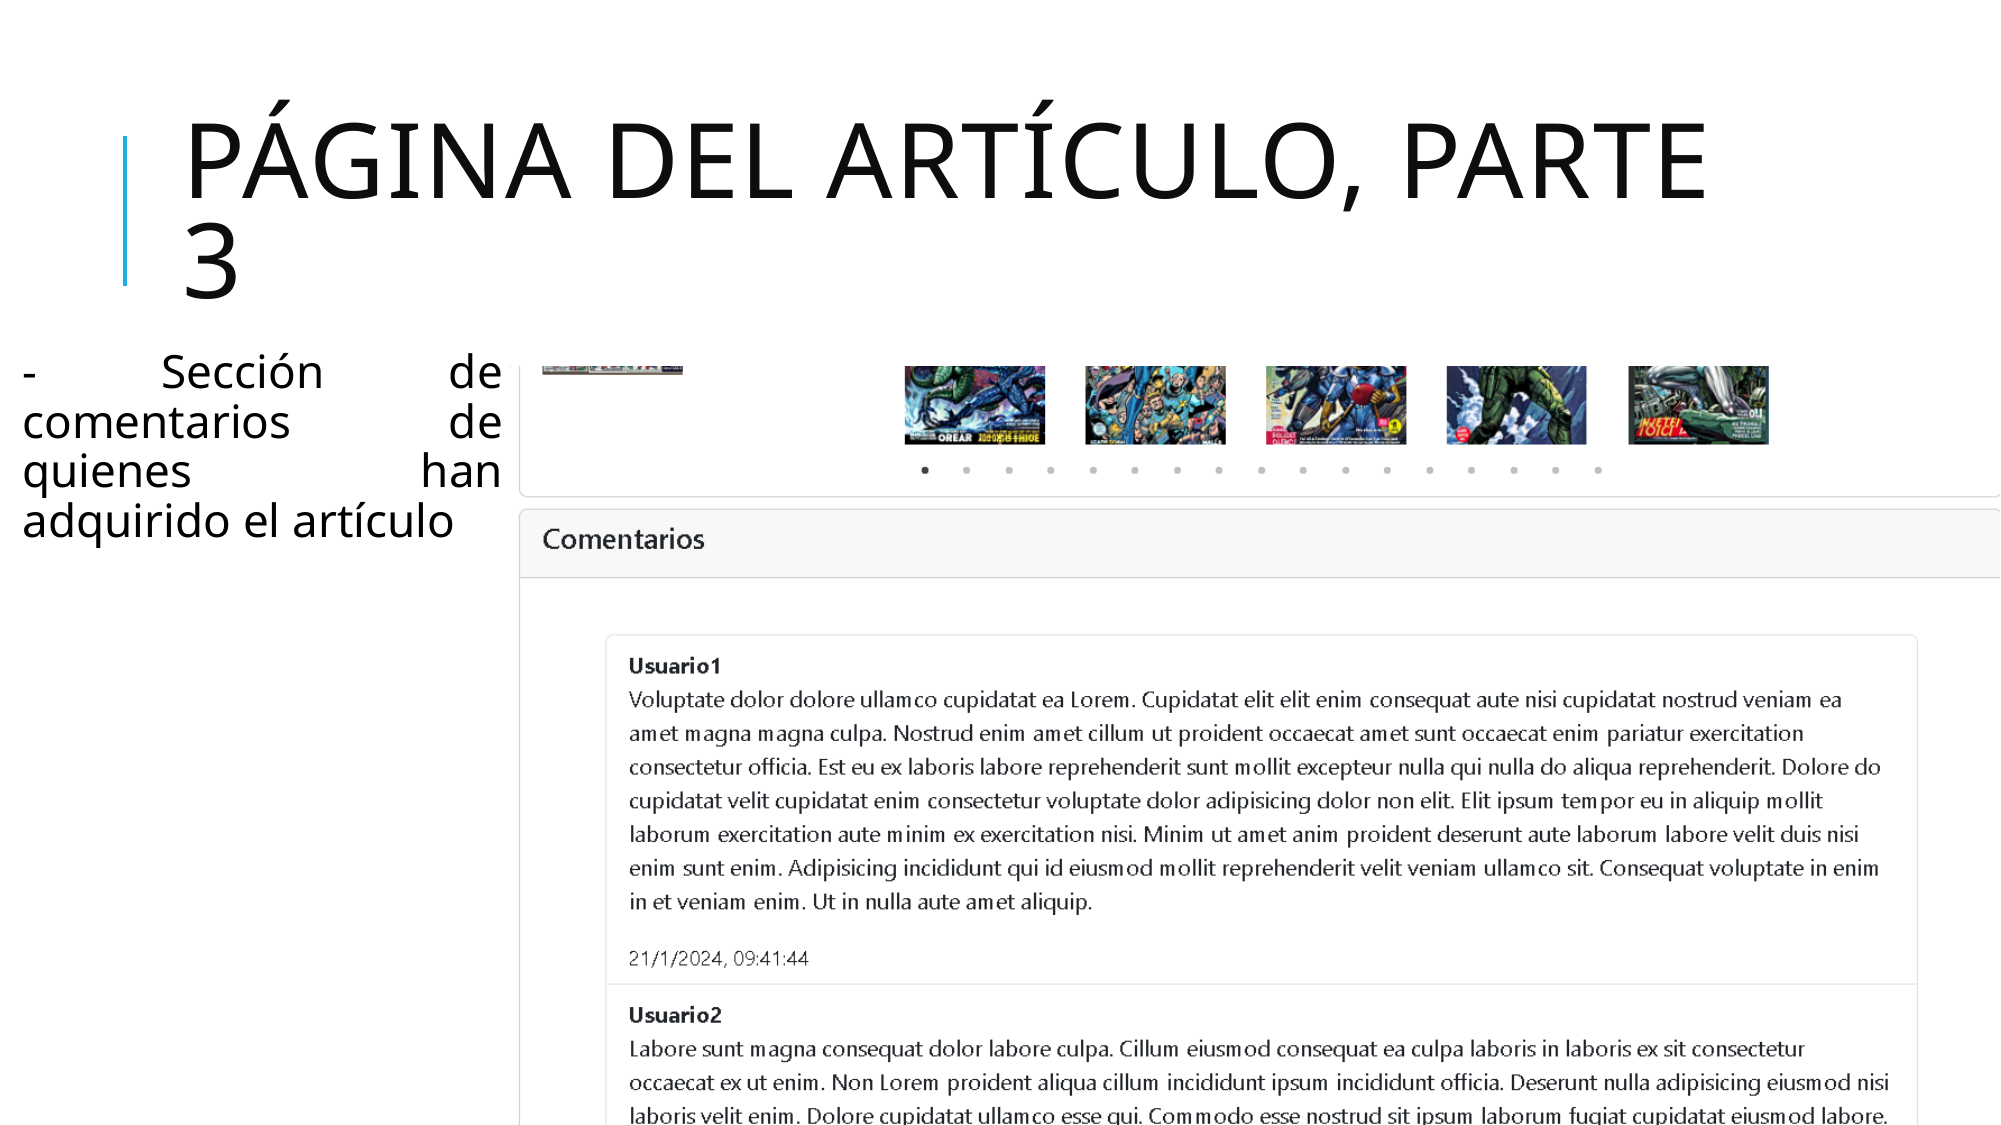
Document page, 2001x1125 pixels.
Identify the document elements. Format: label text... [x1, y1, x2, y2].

list - Sección de comentarios de quienes han adquirido el artículo [0, 341, 511, 1125]
title Página del artículo, Parte 3 [168, 96, 1763, 342]
picture [510, 366, 2000, 1125]
